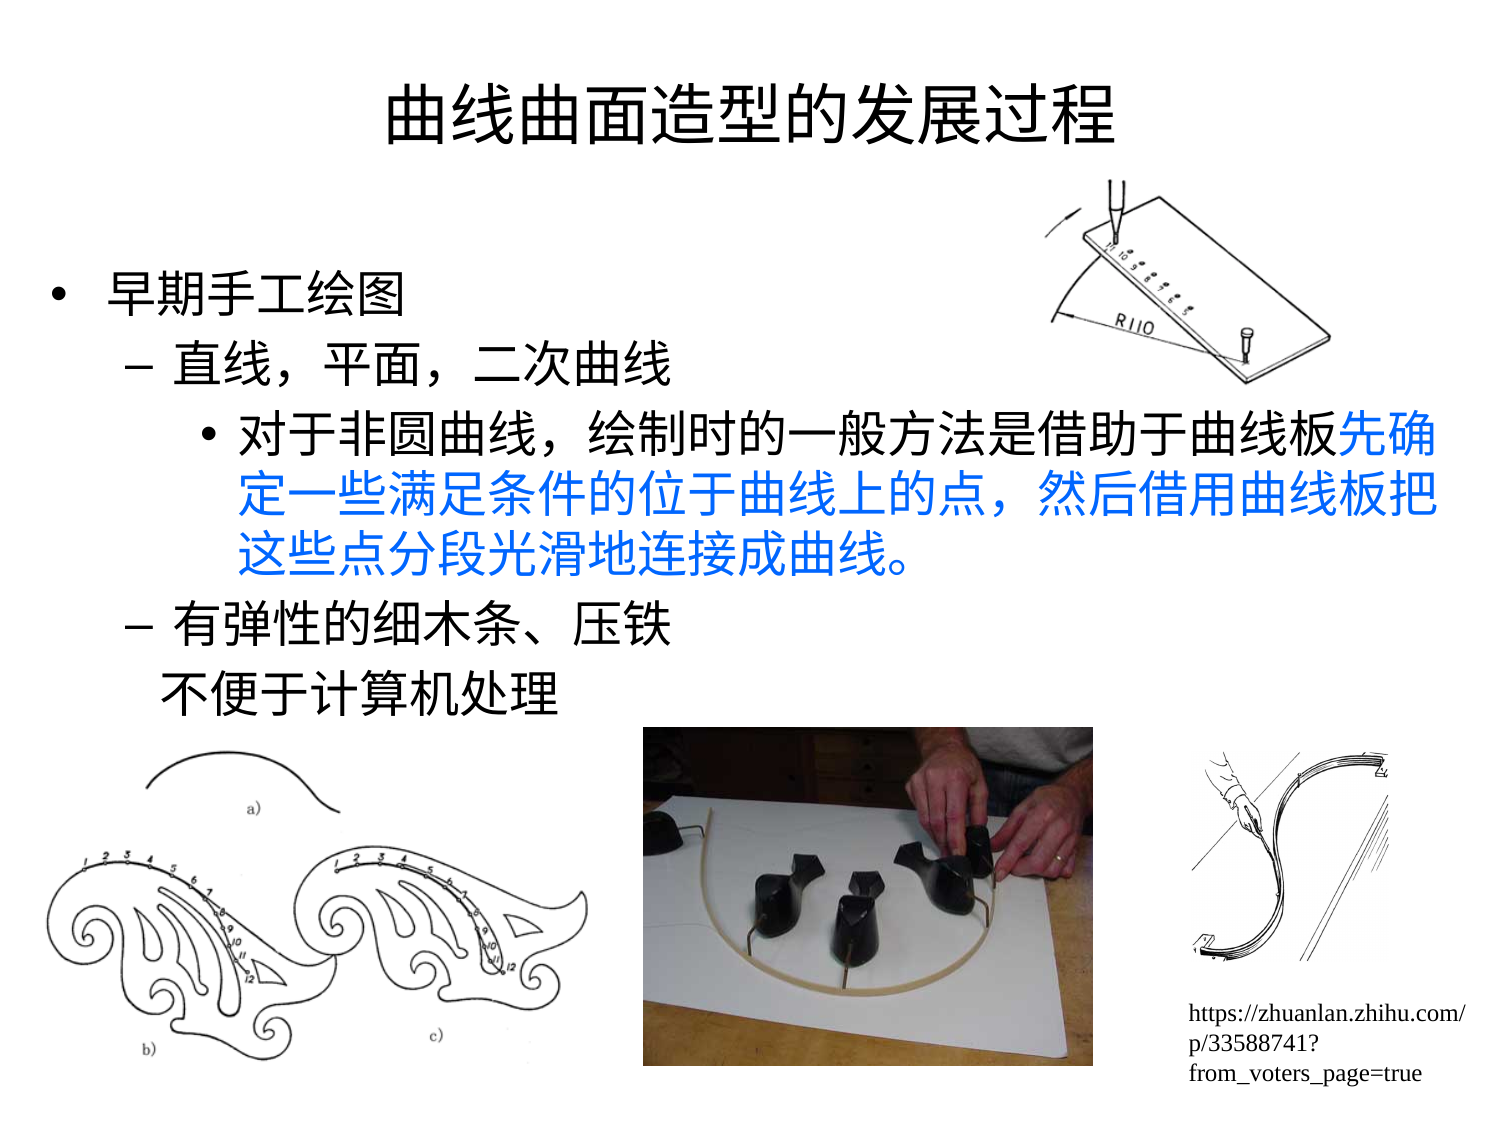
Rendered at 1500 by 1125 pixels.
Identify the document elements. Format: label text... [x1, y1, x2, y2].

title 曲线曲面造型的发展过程 [74, 44, 1426, 182]
text_box https://zhuanlan.zhihu.com/p/33588741?from_voters_page=true [1173, 989, 1500, 1094]
list 早期手工绘图 直线，平面，二次曲线 对于非圆曲线，绘制时的一般方法是借助于曲线板先确定一些满足条件的位于曲线上的点，然后借用曲线板把这些点分段光滑地连接成曲线。 有弹性的细木条、压铁 不便于计算机处理 [34, 255, 1454, 729]
picture [643, 727, 1093, 1066]
picture [41, 746, 594, 1065]
picture [1191, 751, 1389, 962]
picture [1039, 155, 1344, 392]
